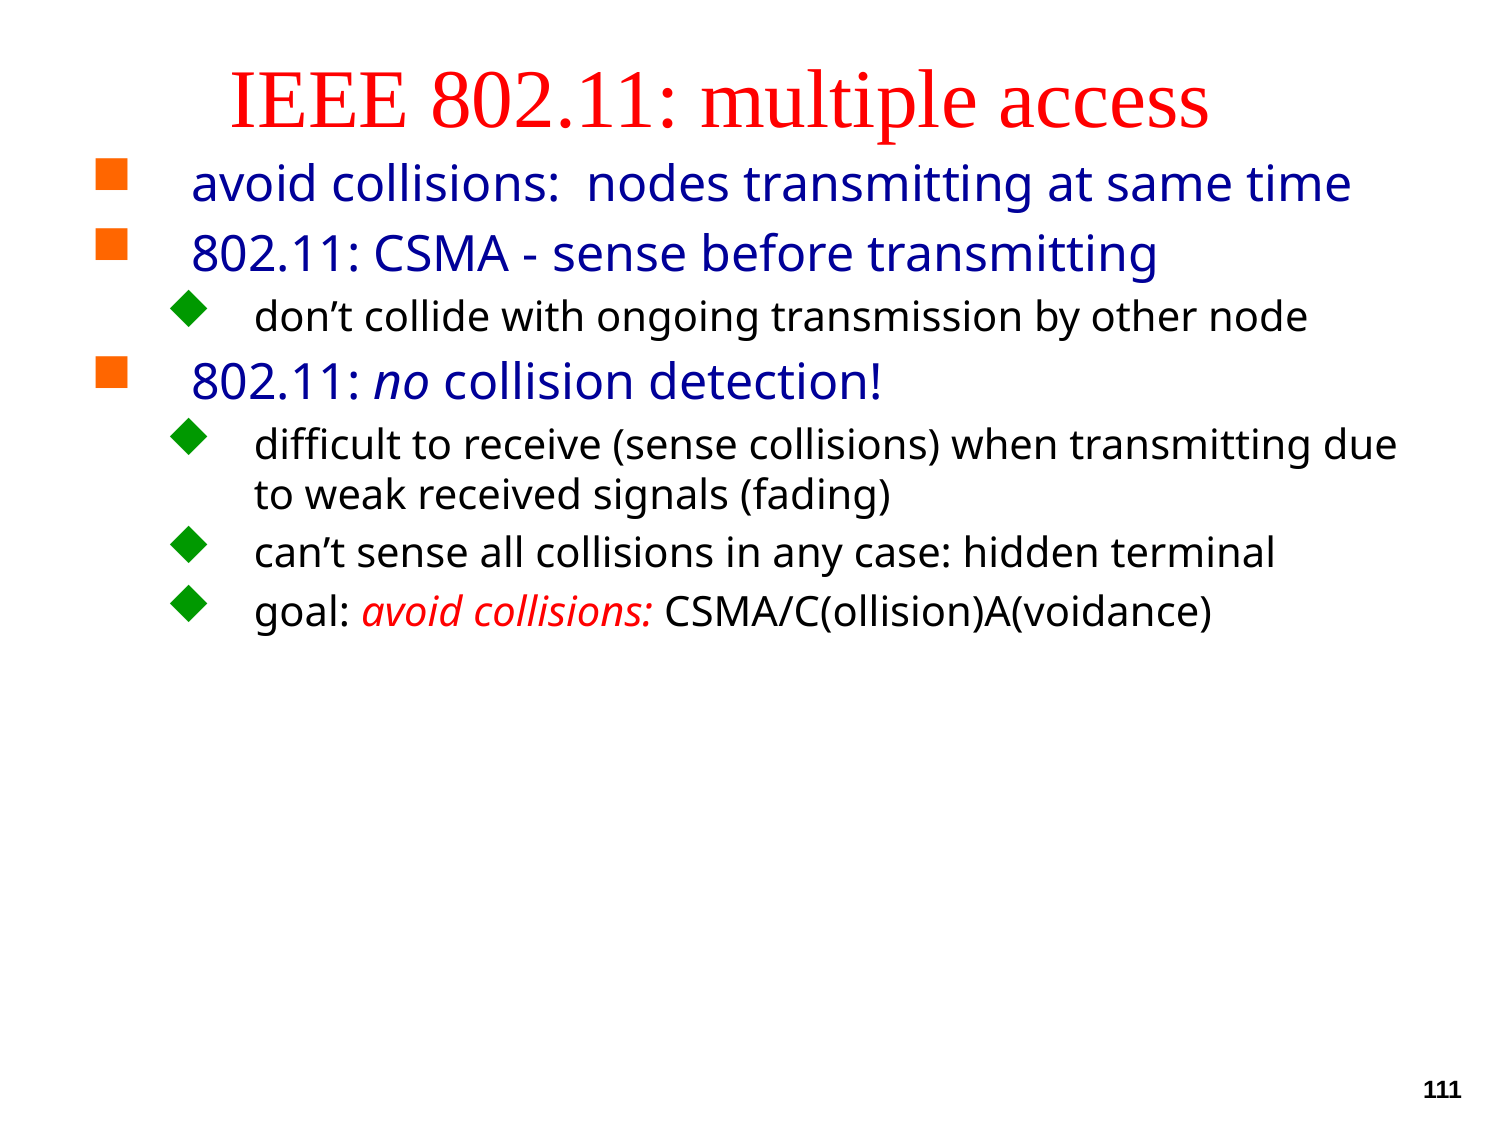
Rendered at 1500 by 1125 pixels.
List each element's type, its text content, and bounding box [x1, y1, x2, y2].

title IEEE 802.11: multiple access [83, 0, 1359, 143]
list avoid collisions: nodes transmitting at same time 802.11: CSMA - sense before transmitting don’t collide with ongoing transmission by other node 802.11: no collision detection! difficult to receive (sense collisions) when transmitting due to weak received signals (fading) can’t sense all collisions in any case: hidden terminal goal: avoid collisions: CSMA/C(ollision)A(voidance) [76, 143, 1420, 906]
